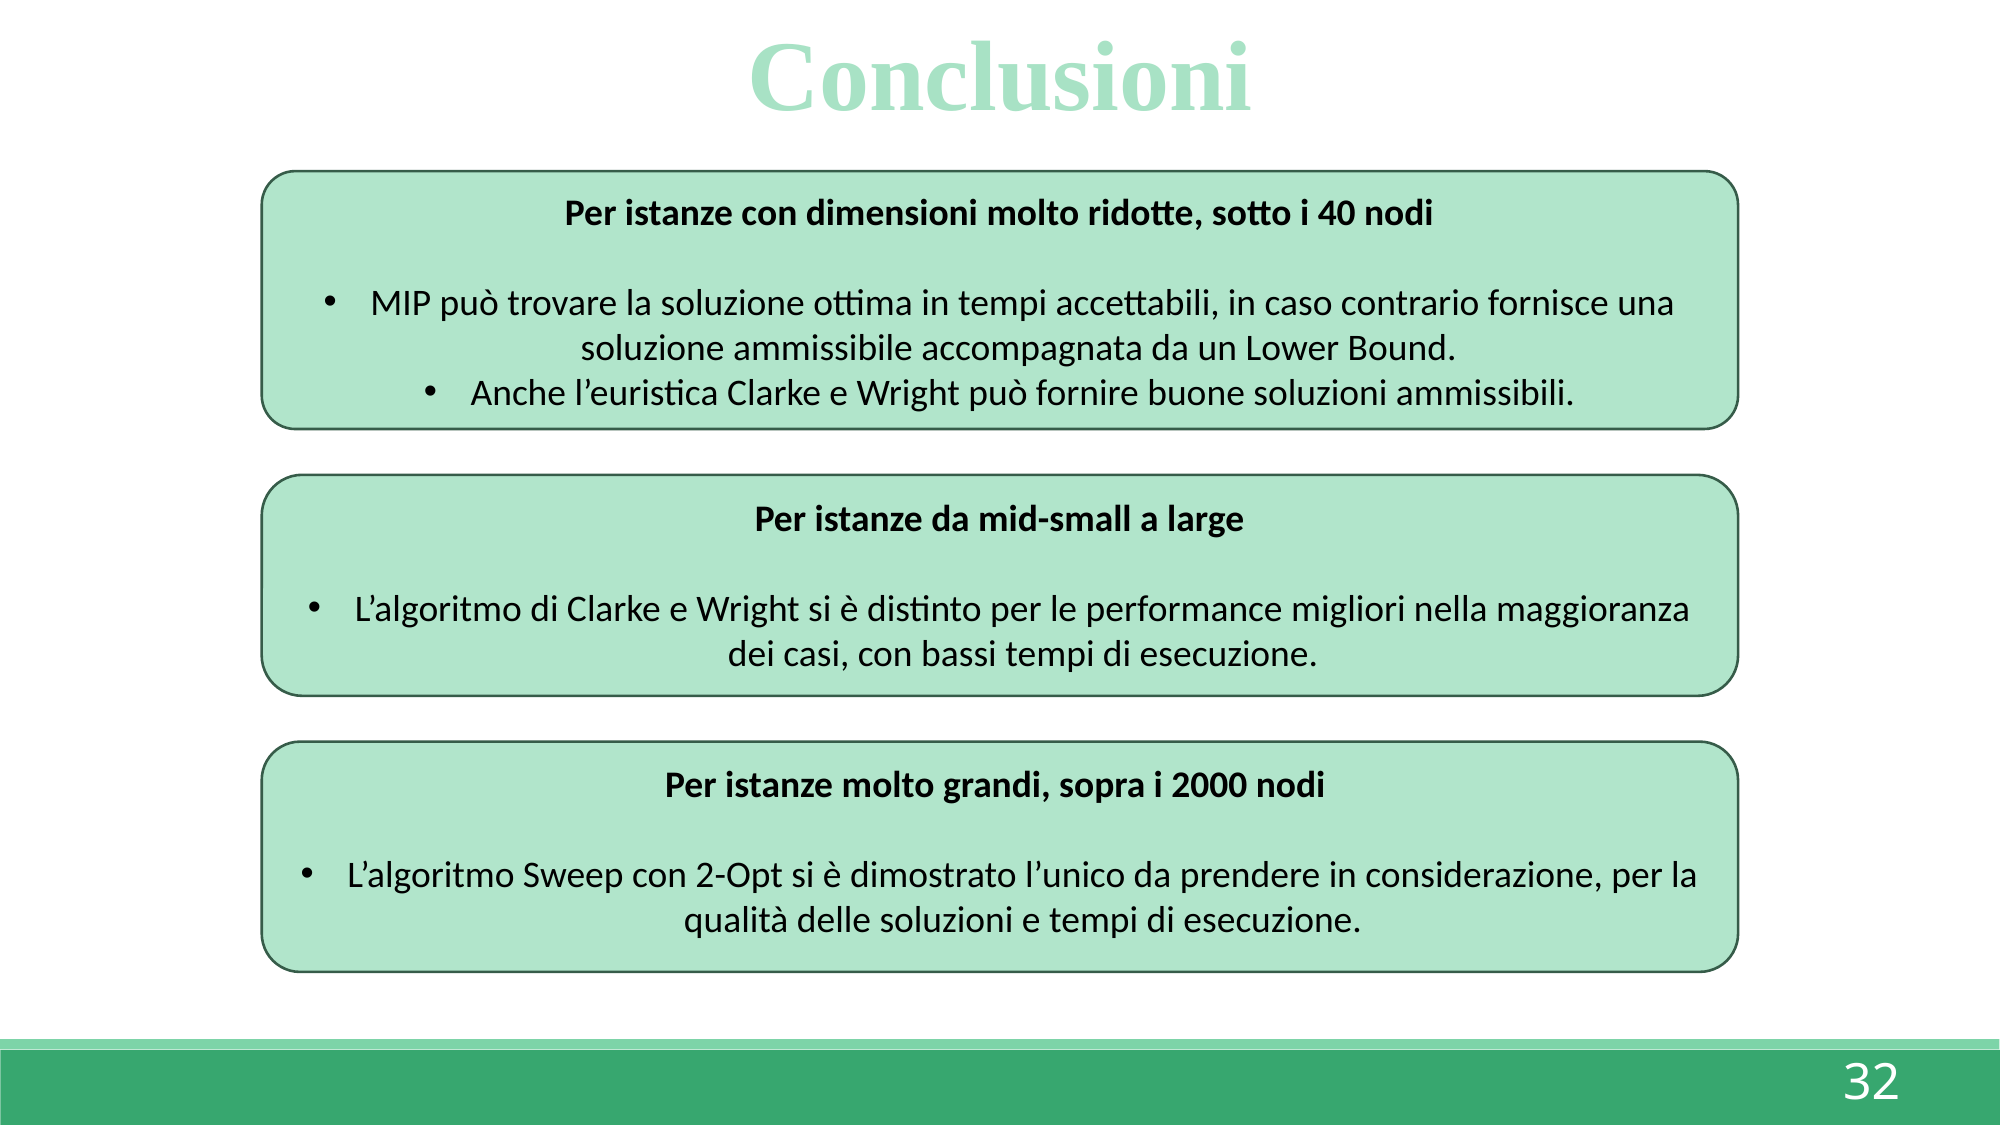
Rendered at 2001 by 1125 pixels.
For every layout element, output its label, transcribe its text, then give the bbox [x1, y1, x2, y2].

text_box Per istanze molto grandi, sopra i 2000 nodi L’algoritmo Sweep con 2-Opt si è dimostrato l’unico da prendere in considerazione, per la qualità delle soluzioni e tempi di esecuzione. [260, 740, 1740, 974]
text_box Per istanze con dimensioni molto ridotte, sotto i 40 nodi MIP può trovare la soluzione ottima in tempi accettabili, in caso contrario fornisce una soluzione ammissibile accompagnata da un Lower Bound. Anche l’euristica Clarke e Wright può fornire buone soluzioni ammissibili. [260, 169, 1740, 431]
text_box Per istanze da mid-small a large L’algoritmo di Clarke e Wright si è distinto per le performance migliori nella maggioranza dei casi, con bassi tempi di esecuzione. [260, 473, 1740, 698]
text_box Conclusioni [0, 11, 2000, 139]
slide_number 32 [1699, 1053, 1916, 1114]
